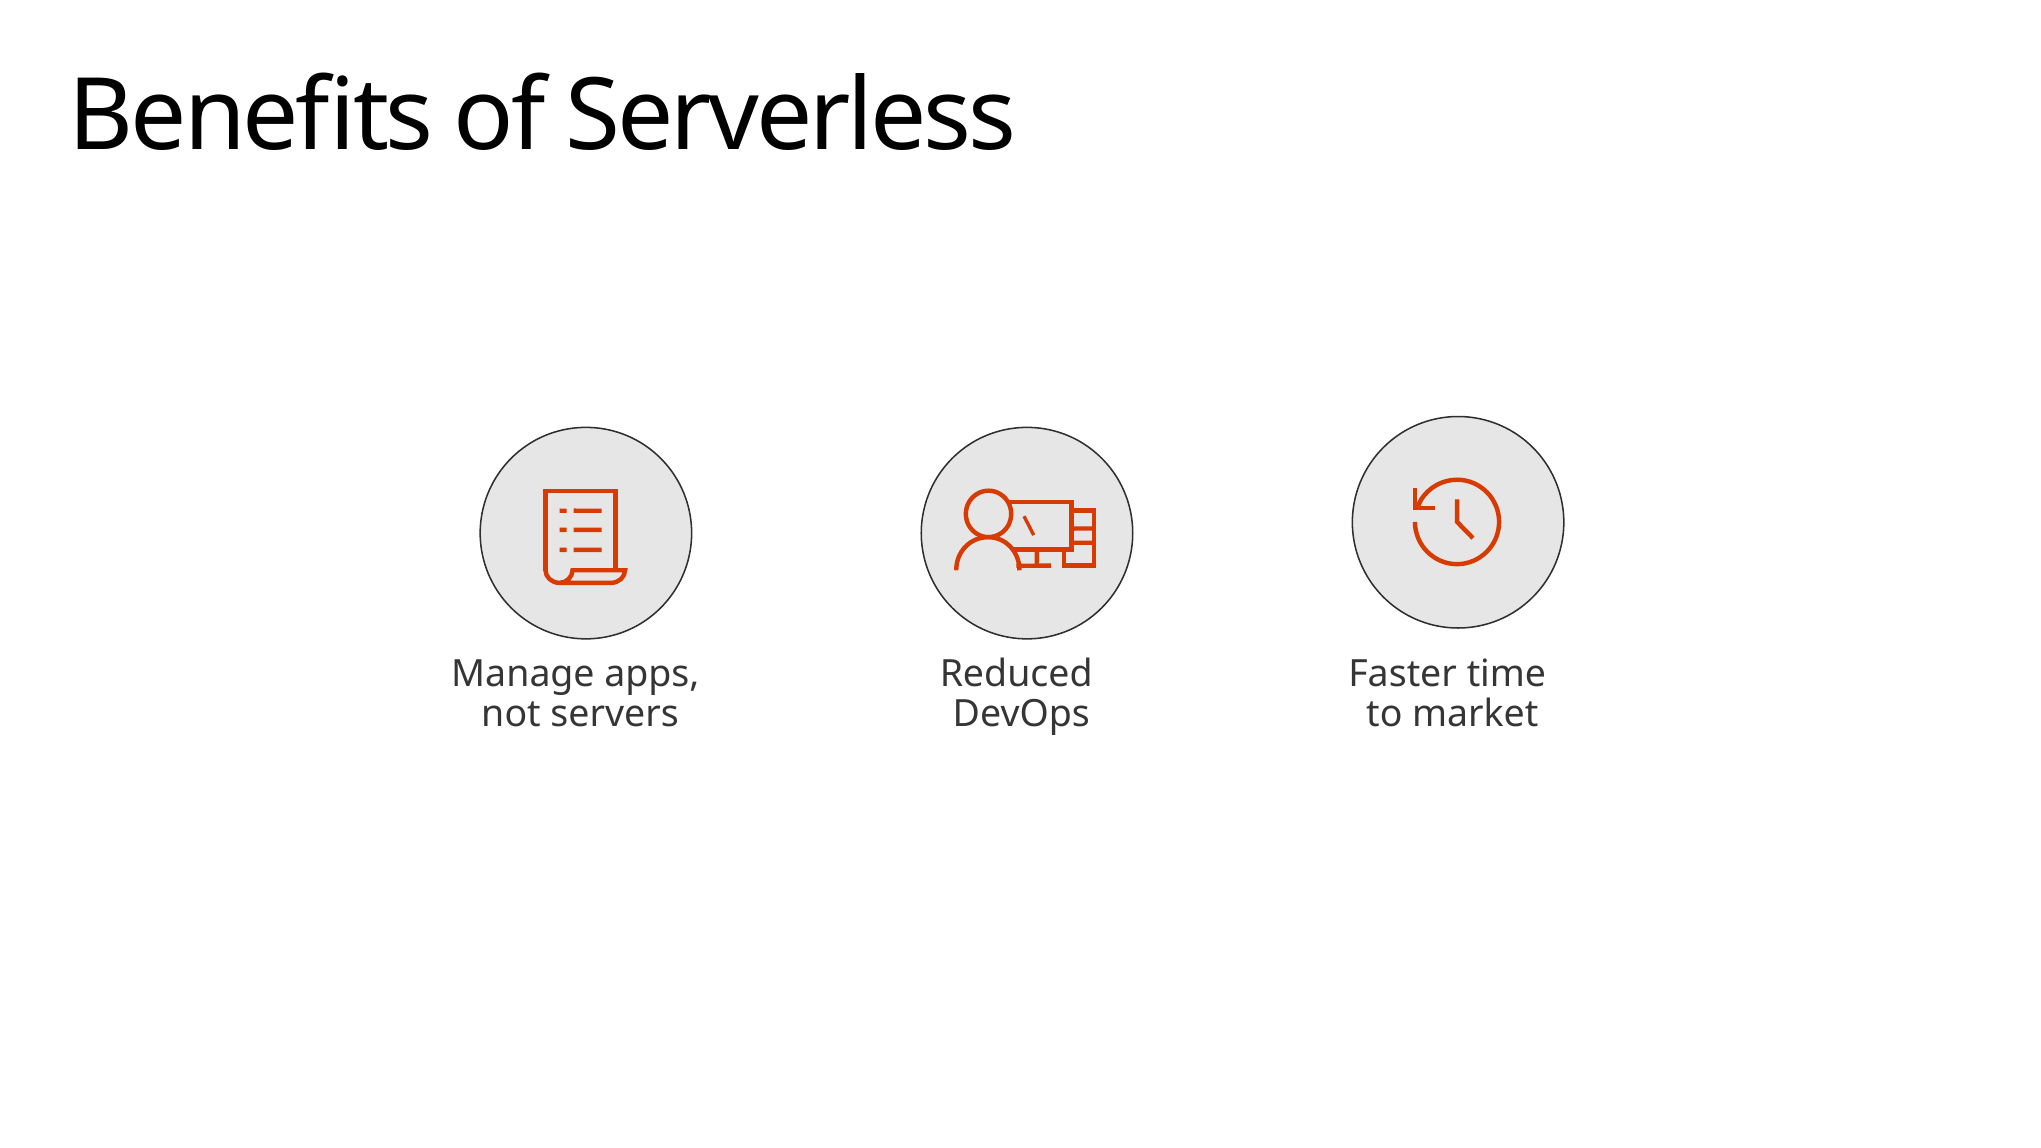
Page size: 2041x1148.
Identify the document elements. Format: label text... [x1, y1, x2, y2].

text_box Manage apps, not servers [418, 635, 754, 754]
text_box Reduced DevOps [865, 635, 1189, 754]
text_box Faster time to market [1303, 635, 1612, 754]
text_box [1352, 416, 1565, 629]
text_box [479, 427, 692, 640]
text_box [920, 427, 1133, 640]
title Benefits of Serverless [45, 48, 1996, 199]
